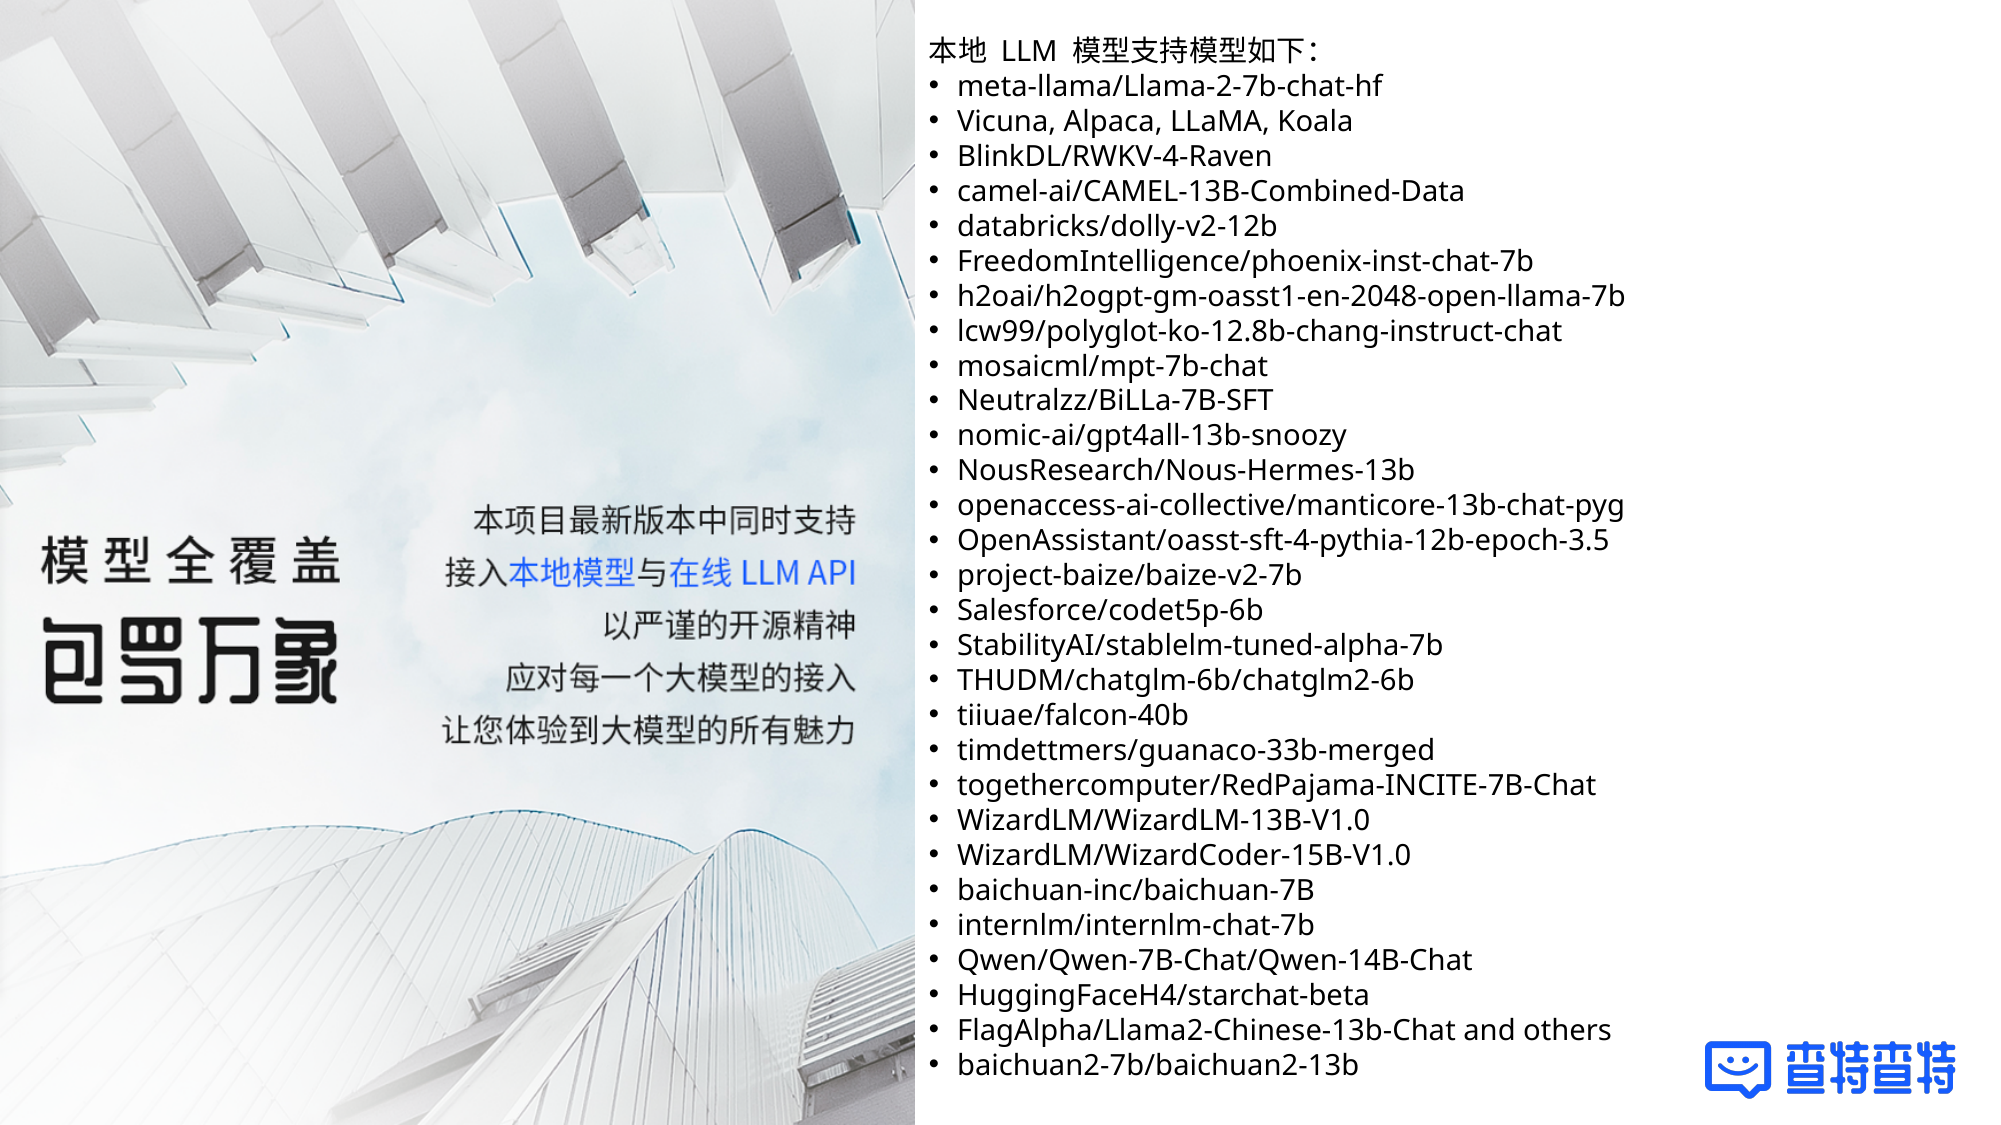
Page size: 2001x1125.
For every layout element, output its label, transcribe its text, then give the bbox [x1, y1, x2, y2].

text_box 本地 LLM 模型支持模型如下： meta-llama/Llama-2-7b-chat-hf Vicuna, Alpaca, LLaMA, Koala BlinkDL/RWKV-4-Raven camel-ai/CAMEL-13B-Combined-Data databricks/dolly-v2-12b FreedomIntelligence/phoenix-inst-chat-7b h2oai/h2ogpt-gm-oasst1-en-2048-open-llama-7b lcw99/polyglot-ko-12.8b-chang-instruct-chat mosaicml/mpt-7b-chat Neutralzz/BiLLa-7B-SFT nomic-ai/gpt4all-13b-snoozy NousResearch/Nous-Hermes-13b openaccess-ai-collective/manticore-13b-chat-pyg OpenAssistant/oasst-sft-4-pythia-12b-epoch-3.5 project-baize/baize-v2-7b Salesforce/codet5p-6b StabilityAI/stablelm-tuned-alpha-7b THUDM/chatglm-6b/chatglm2-6b tiiuae/falcon-40b timdettmers/guanaco-33b-merged togethercomputer/RedPajama-INCITE-7B-Chat WizardLM/WizardLM-13B-V1.0 WizardLM/WizardCoder-15B-V1.0 baichuan-inc/baichuan-7B internlm/internlm-chat-7b Qwen/Qwen-7B-Chat/Qwen-14B-Chat HuggingFaceH4/starchat-beta FlagAlpha/Llama2-Chinese-13b-Chat and others baichuan2-7b/baichuan2-13b [915, 24, 1792, 1089]
picture [1705, 1025, 2000, 1108]
picture [0, 0, 915, 1125]
